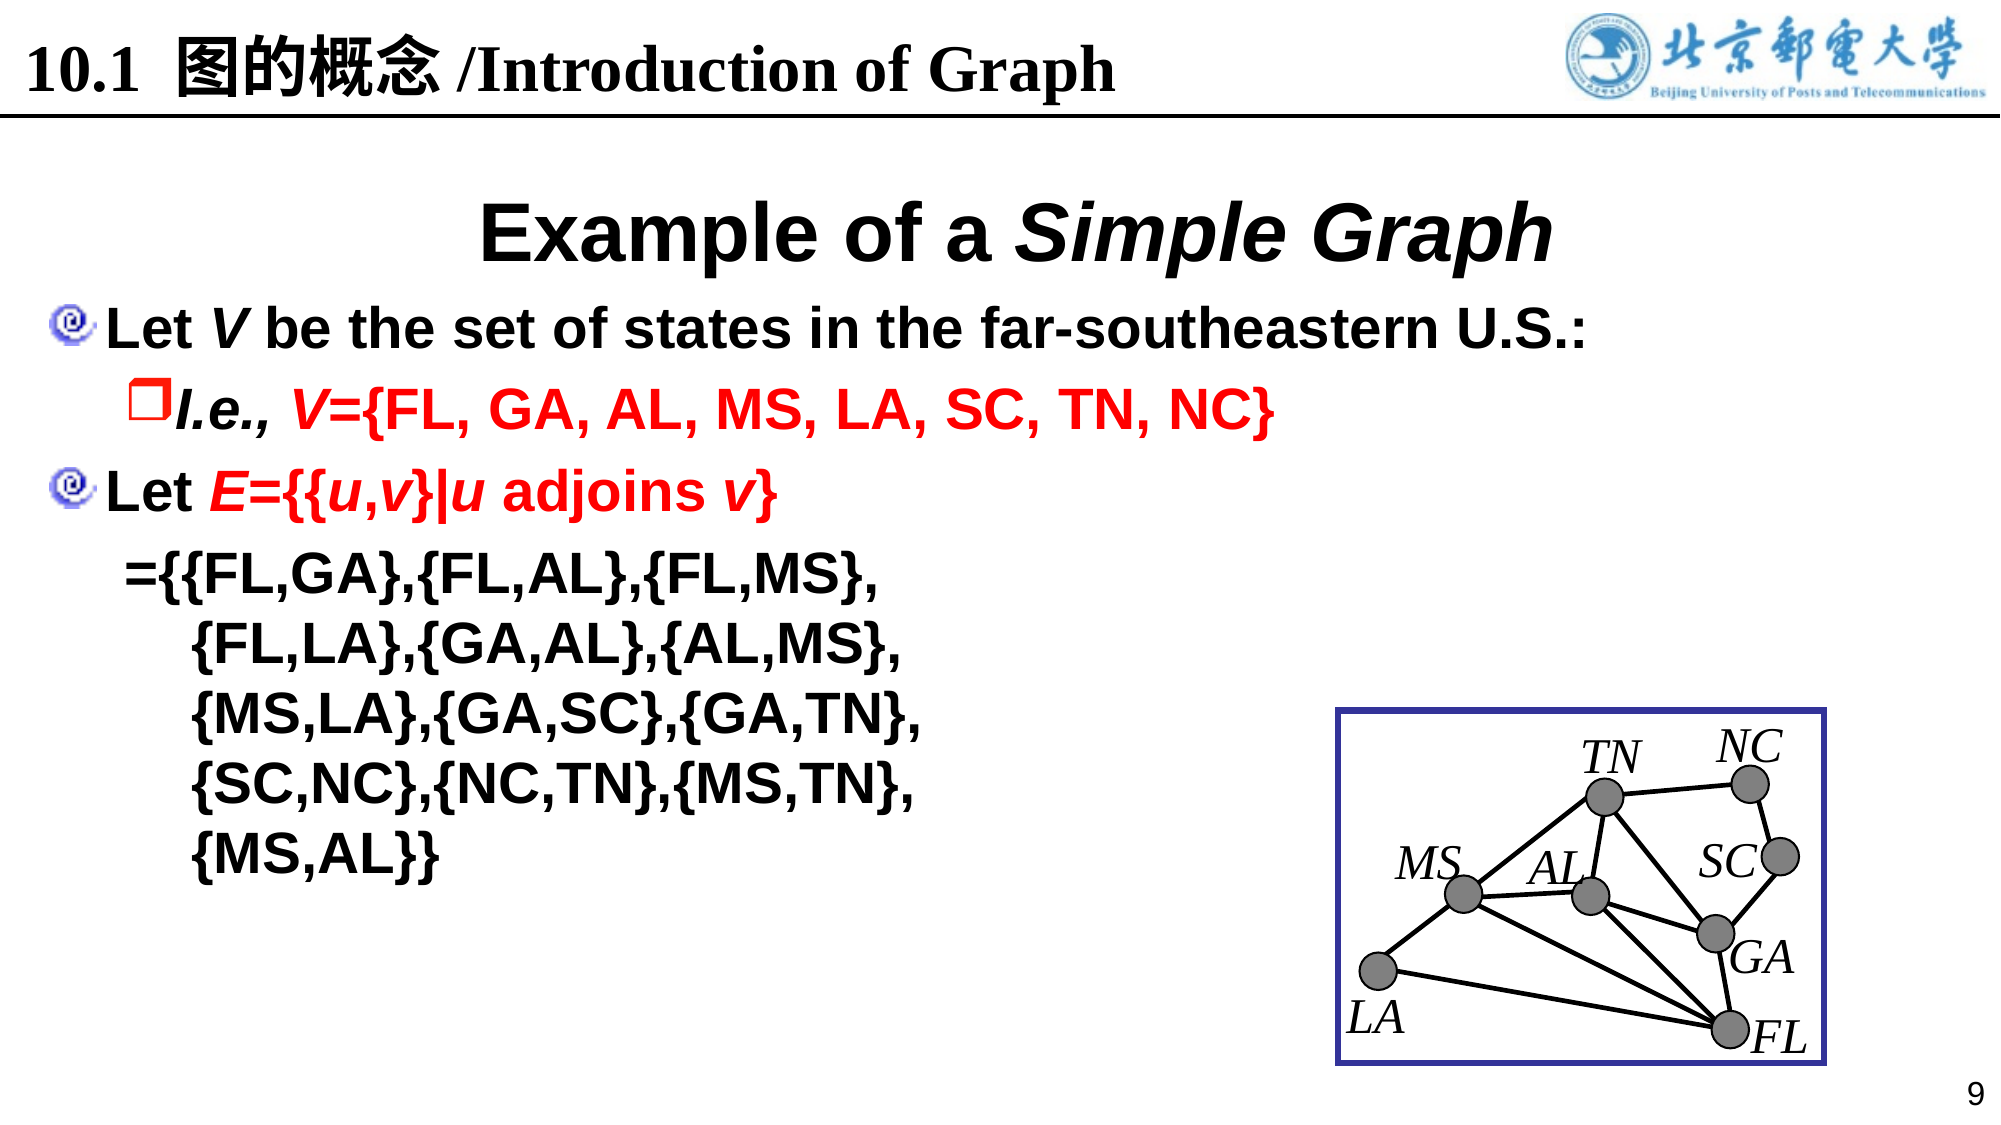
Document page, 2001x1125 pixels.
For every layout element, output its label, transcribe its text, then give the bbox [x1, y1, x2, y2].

text_box AL [1513, 827, 1602, 902]
text_box [1359, 952, 1398, 976]
text_box 10.1 图的概念/Introduction of Graph [10, 17, 1824, 112]
text_box [1586, 791, 1624, 817]
text_box [1445, 880, 1483, 913]
text_box [1573, 881, 1610, 916]
text_box FL [1735, 996, 1824, 1072]
text_box [1731, 780, 1769, 804]
picture [49, 467, 97, 509]
picture [1565, 13, 1988, 101]
text_box [1697, 915, 1722, 953]
text_box TN [1564, 715, 1656, 791]
picture [49, 304, 97, 346]
text_box GA [1713, 916, 1810, 992]
text_box [1772, 837, 1800, 876]
text_box NC [1701, 704, 1798, 780]
text_box SC [1683, 819, 1772, 895]
text_box Example of a Simple Graph Let V be the set of states in the far-southeastern U.S.: I.e., V={FL, GA, AL, MS, LA, SC, TN, NC} Let E={{u,v}|u adjoins v} ={{FL,GA},{FL,AL},{FL,MS}, {FL,LA},{GA,AL},{AL,MS}, {MS,LA},{GA,SC},{GA,TN}, {SC,NC},{NC,TN},{MS,TN}, {MS,AL}} [34, 120, 2000, 1122]
text_box LA [1331, 976, 1420, 1052]
text_box MS [1380, 822, 1477, 898]
text_box [1711, 1010, 1735, 1049]
text_box [1338, 710, 1825, 1064]
